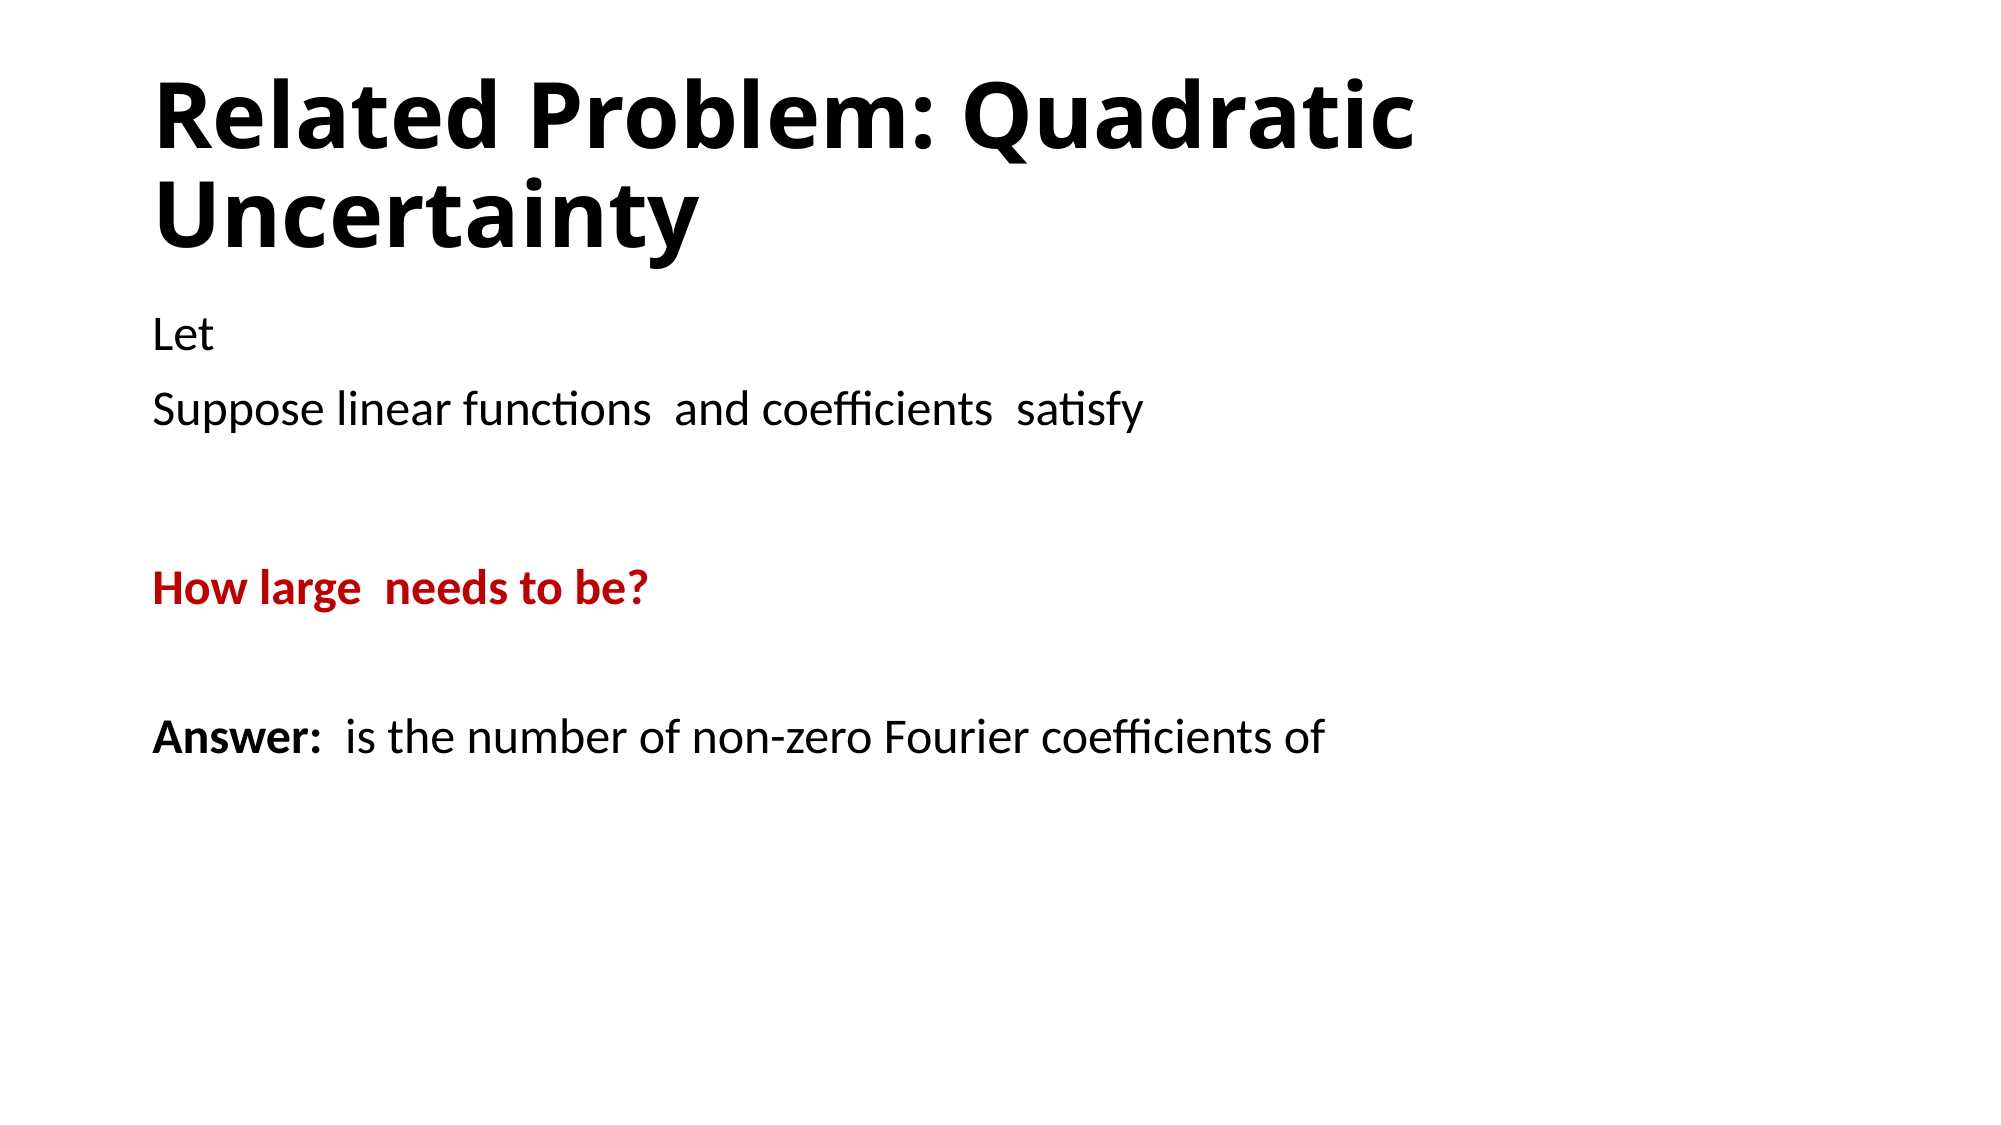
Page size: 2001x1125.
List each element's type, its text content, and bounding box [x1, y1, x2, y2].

title Related Problem: Quadratic Uncertainty [137, 59, 1863, 278]
